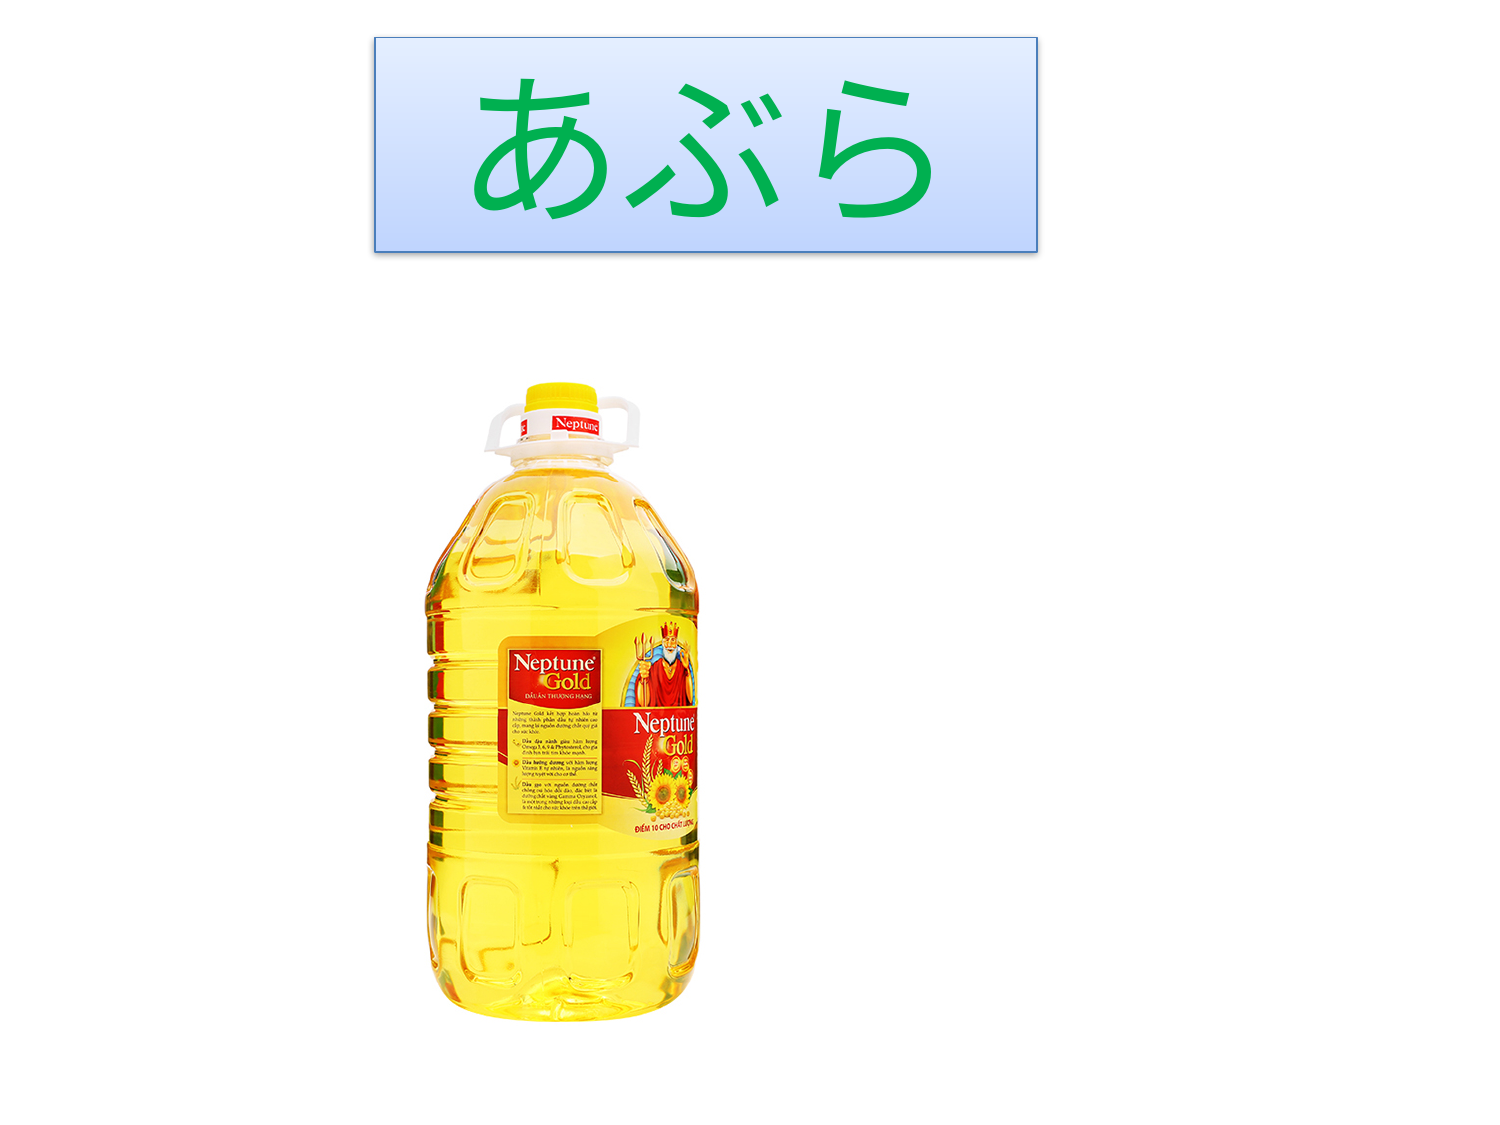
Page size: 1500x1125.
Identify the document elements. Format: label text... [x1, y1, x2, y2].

text_box あぶら [374, 37, 1038, 253]
picture [62, 370, 1063, 1038]
